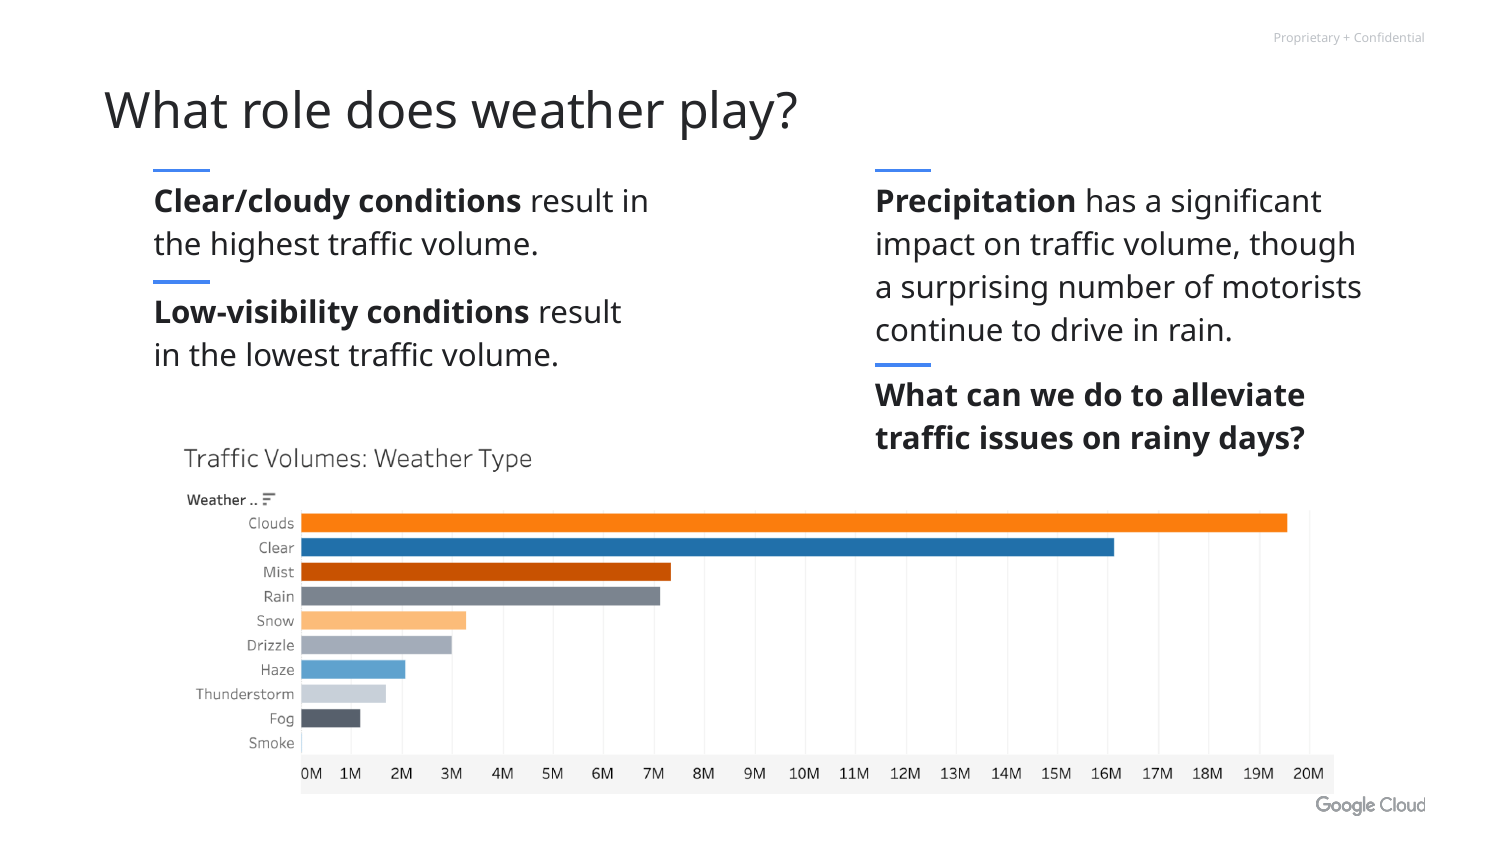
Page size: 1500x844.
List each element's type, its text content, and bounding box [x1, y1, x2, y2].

text_box What can we do to alleviate traffic issues on rainy days? [875, 339, 1375, 471]
title What role does weather play? [104, 75, 1029, 134]
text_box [153, 256, 654, 401]
text_box Precipitation has a significant impact on traffic volume, though a surprising number of motorists continue to drive in rain. [875, 145, 1375, 277]
picture [1316, 796, 1425, 816]
picture [178, 441, 1334, 794]
text_box Clear/cloudy conditions result in the highest traffic volume. [153, 145, 654, 256]
